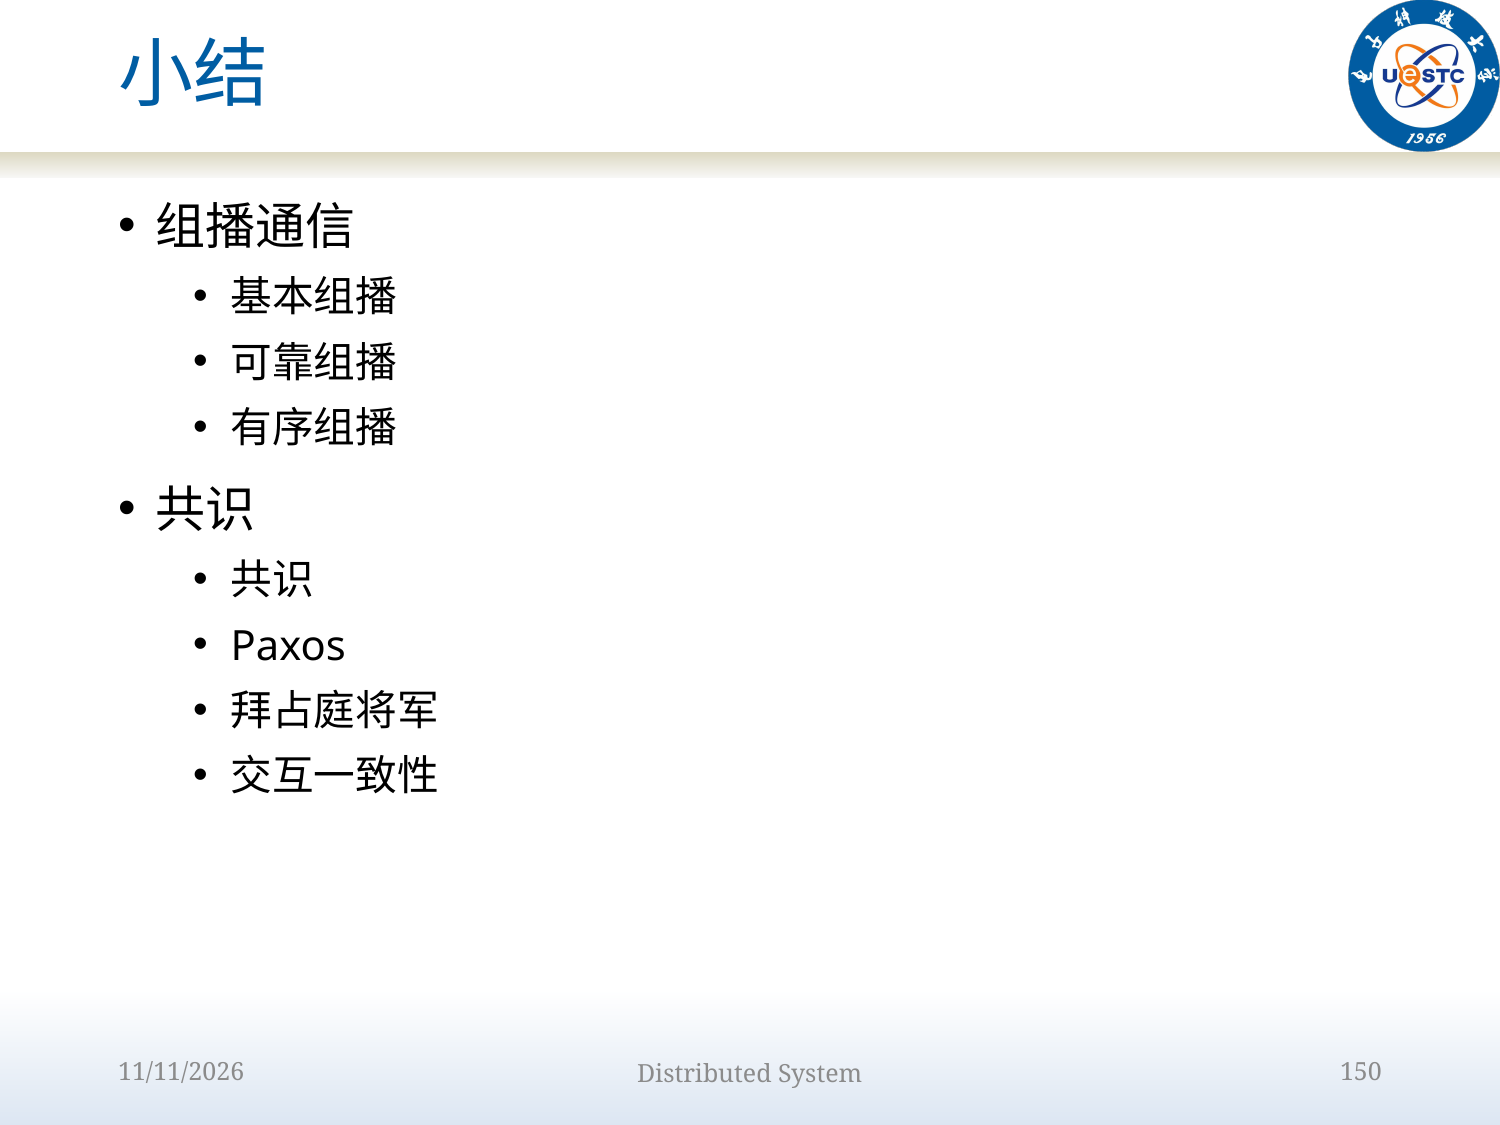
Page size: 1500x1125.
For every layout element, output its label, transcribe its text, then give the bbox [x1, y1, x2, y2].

slide_number 150 [1085, 1042, 1397, 1103]
list 组播通信 基本组播 可靠组播 有序组播 共识 共识 Paxos 拜占庭将军 交互一致性 [103, 181, 1397, 1014]
picture [1348, 0, 1500, 152]
footer Distributed System [414, 1042, 1085, 1103]
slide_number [103, 1042, 414, 1103]
title 小结 [103, 0, 1348, 153]
